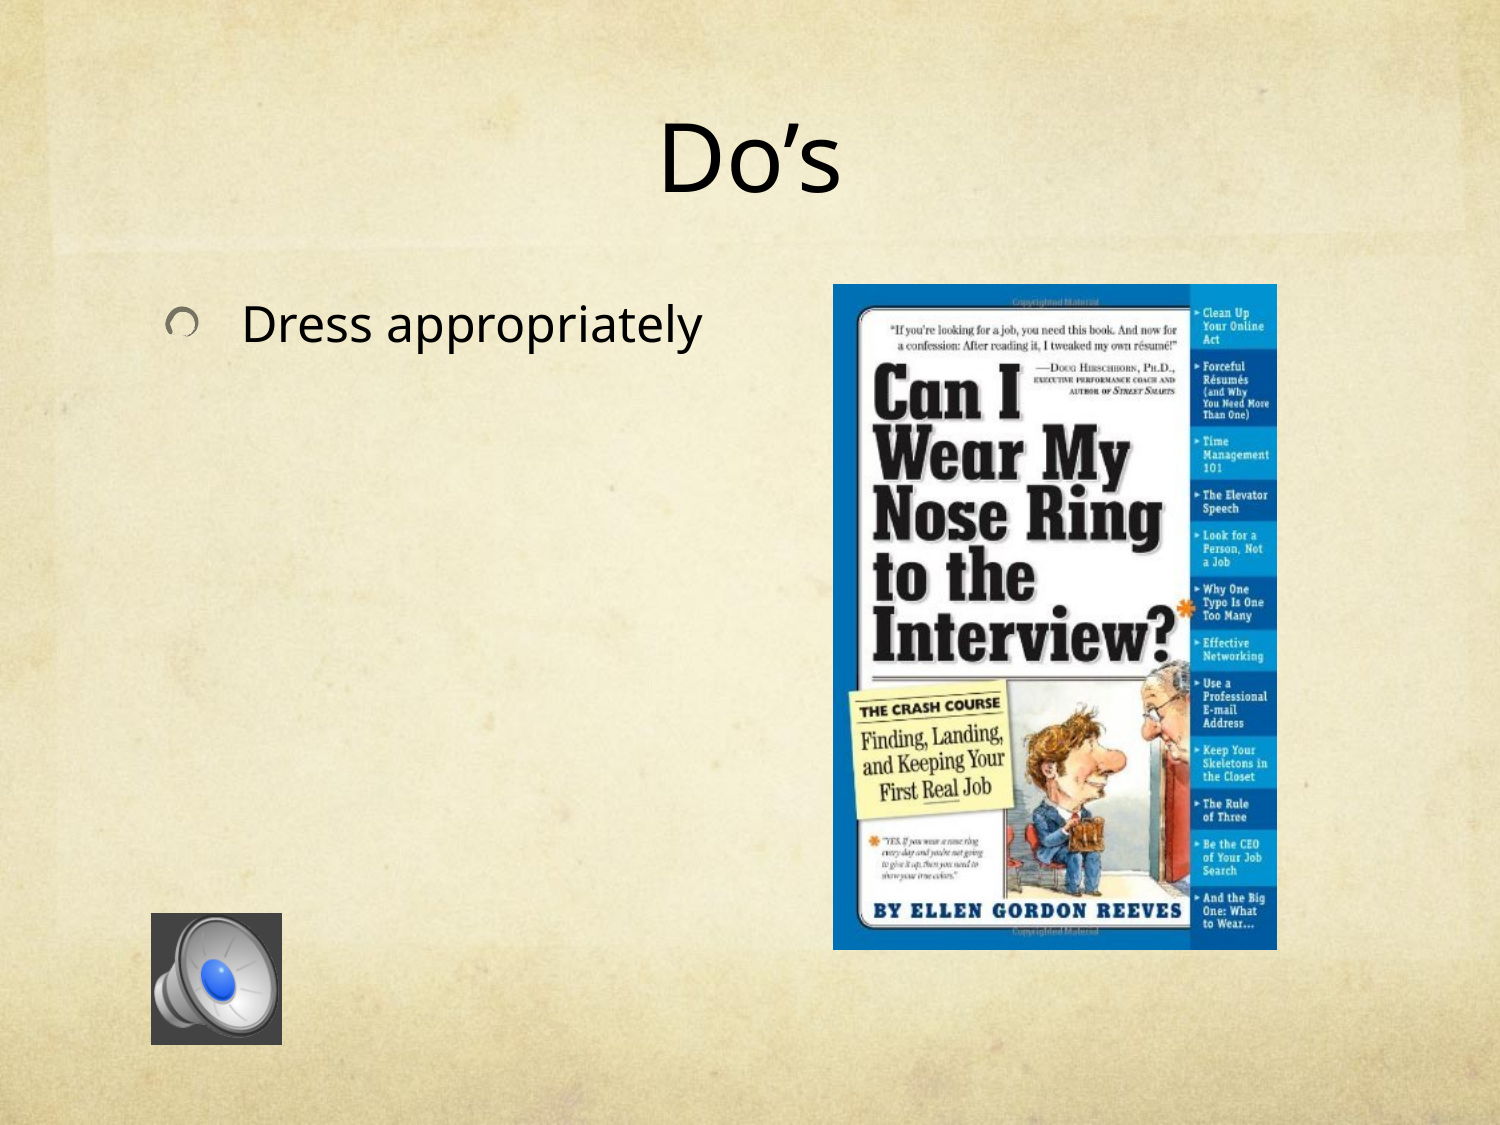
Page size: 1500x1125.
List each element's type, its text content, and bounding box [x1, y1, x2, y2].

list Dress appropriately [150, 284, 735, 950]
title Do’s [150, 82, 1350, 225]
picture [0, 0, 1500, 1125]
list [761, 284, 1348, 951]
